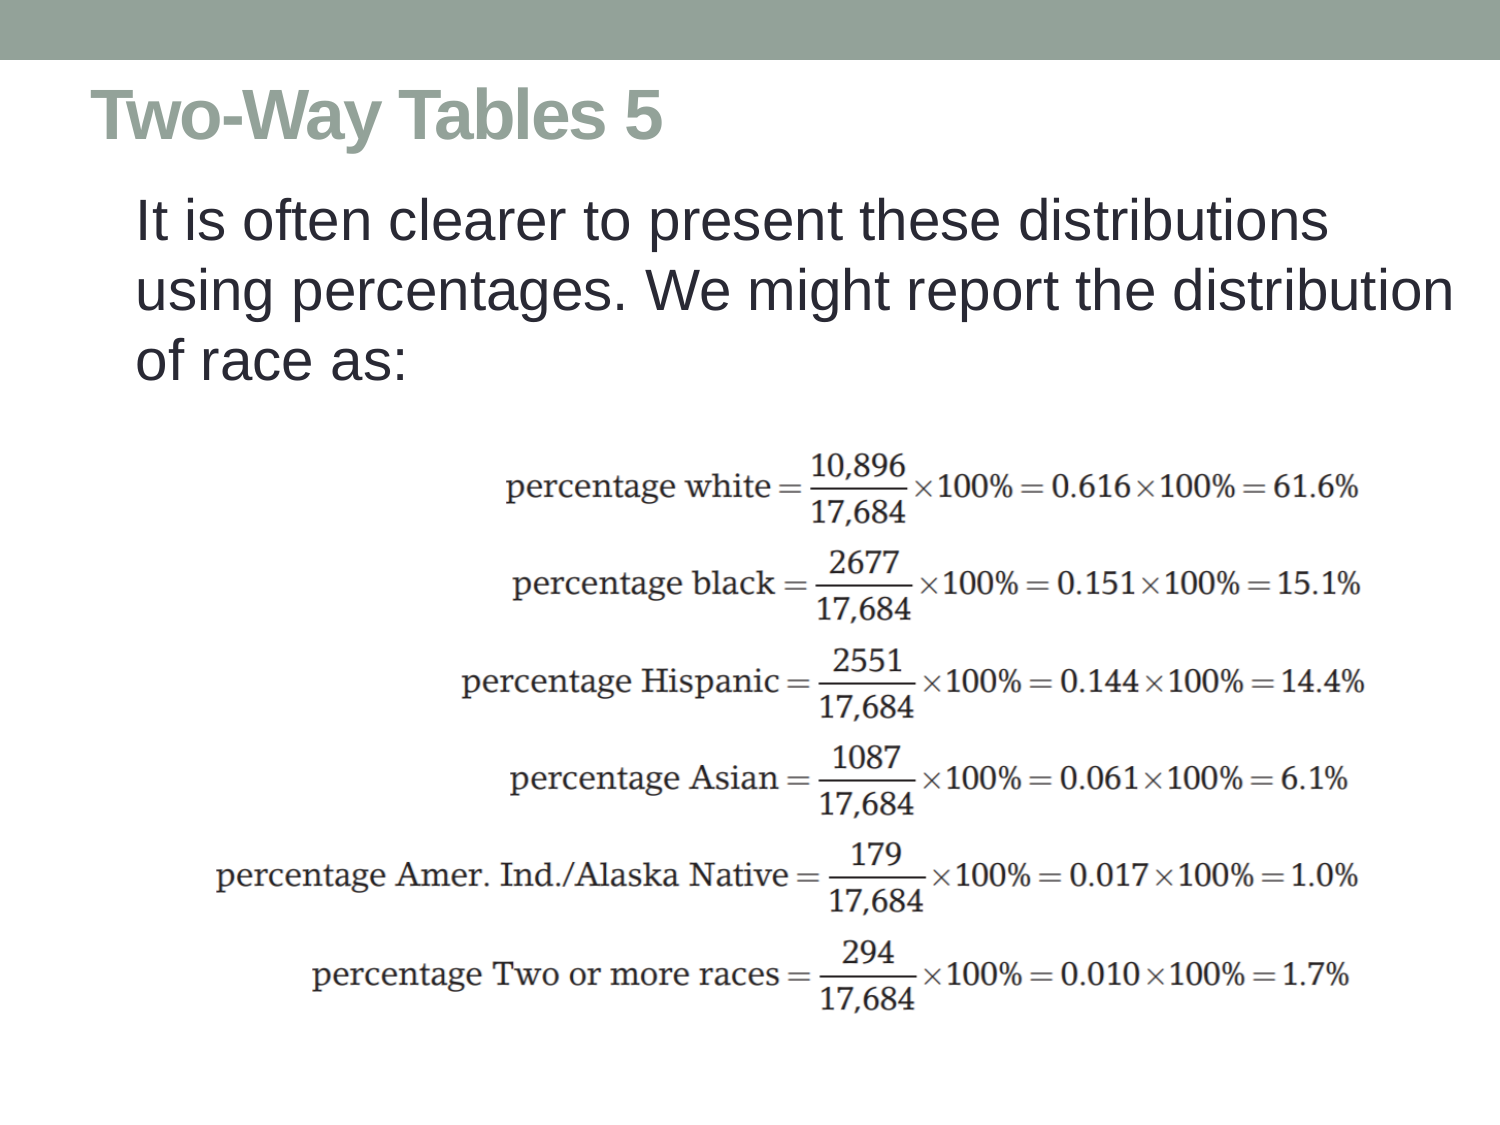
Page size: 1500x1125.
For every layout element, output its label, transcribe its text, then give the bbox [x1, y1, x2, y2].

text_box It is often clearer to present these distributions using percentages. We might report the distribution of race as: [121, 174, 1489, 400]
title Two-Way Tables 5 [75, 60, 1425, 248]
picture [76, 437, 1464, 1026]
